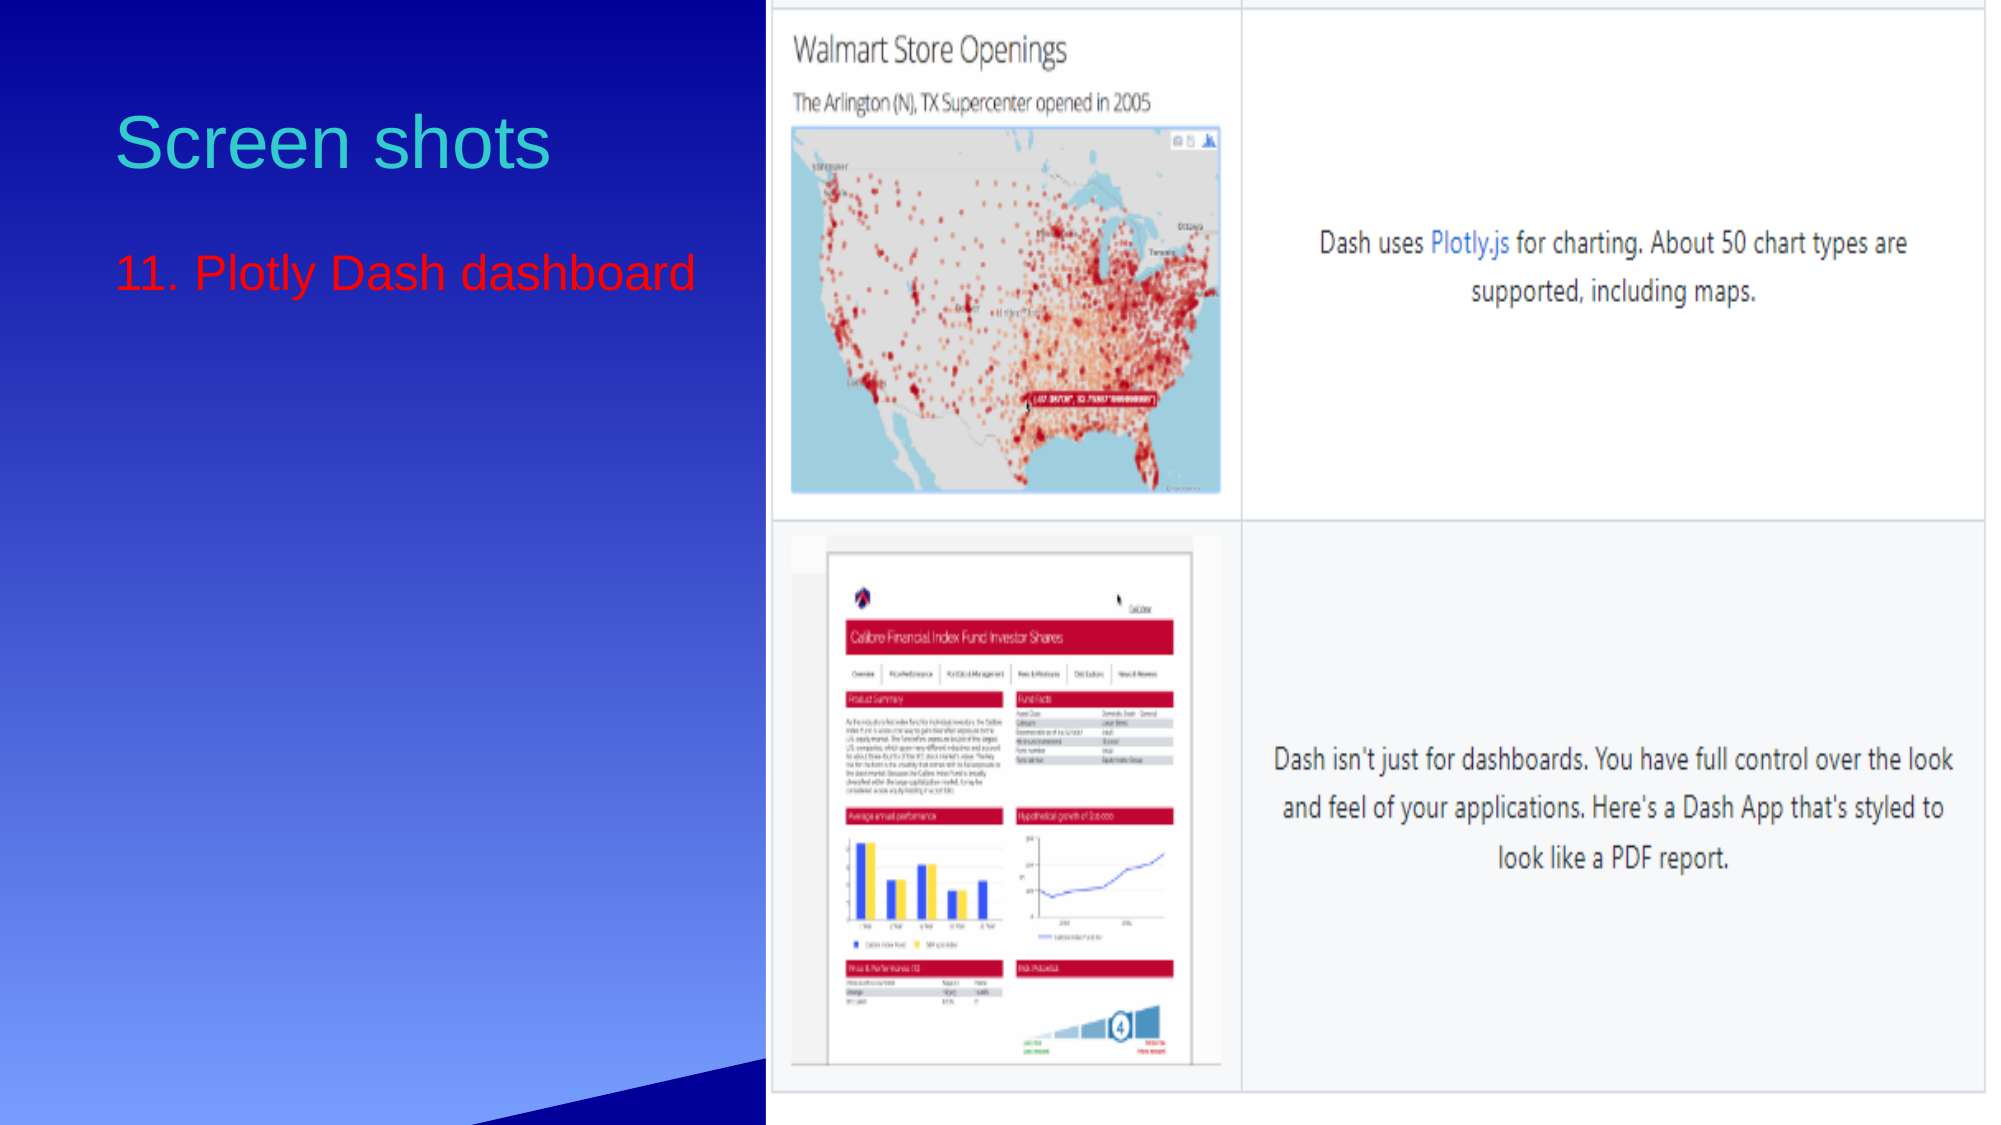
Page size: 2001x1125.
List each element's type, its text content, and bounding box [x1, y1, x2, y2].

title Screen shots [99, 44, 765, 232]
text_box 11. Plotly Dash dashboard [99, 232, 765, 308]
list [765, 0, 2000, 1125]
